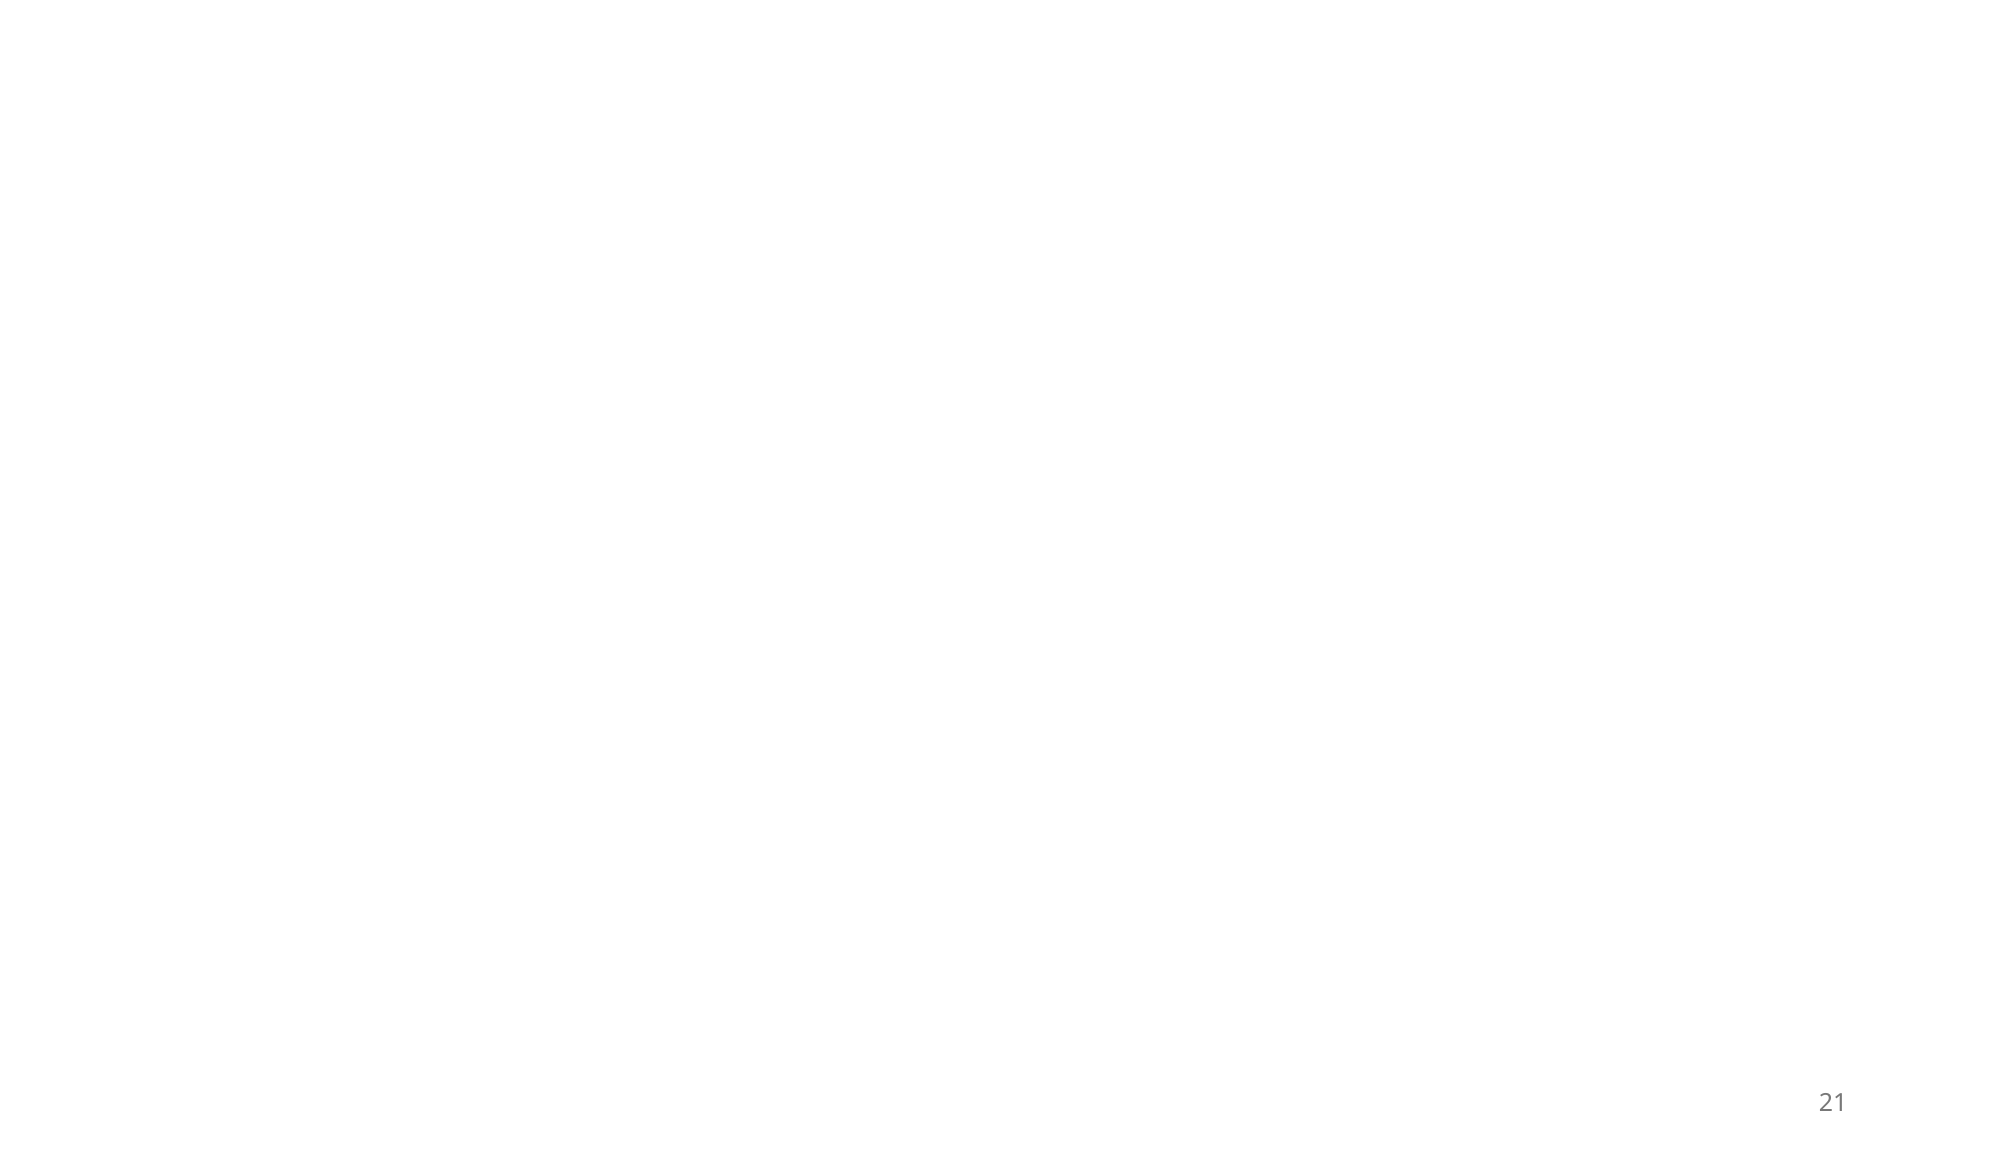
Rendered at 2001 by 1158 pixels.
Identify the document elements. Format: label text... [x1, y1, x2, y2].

slide_number 21 [1412, 1072, 1863, 1135]
